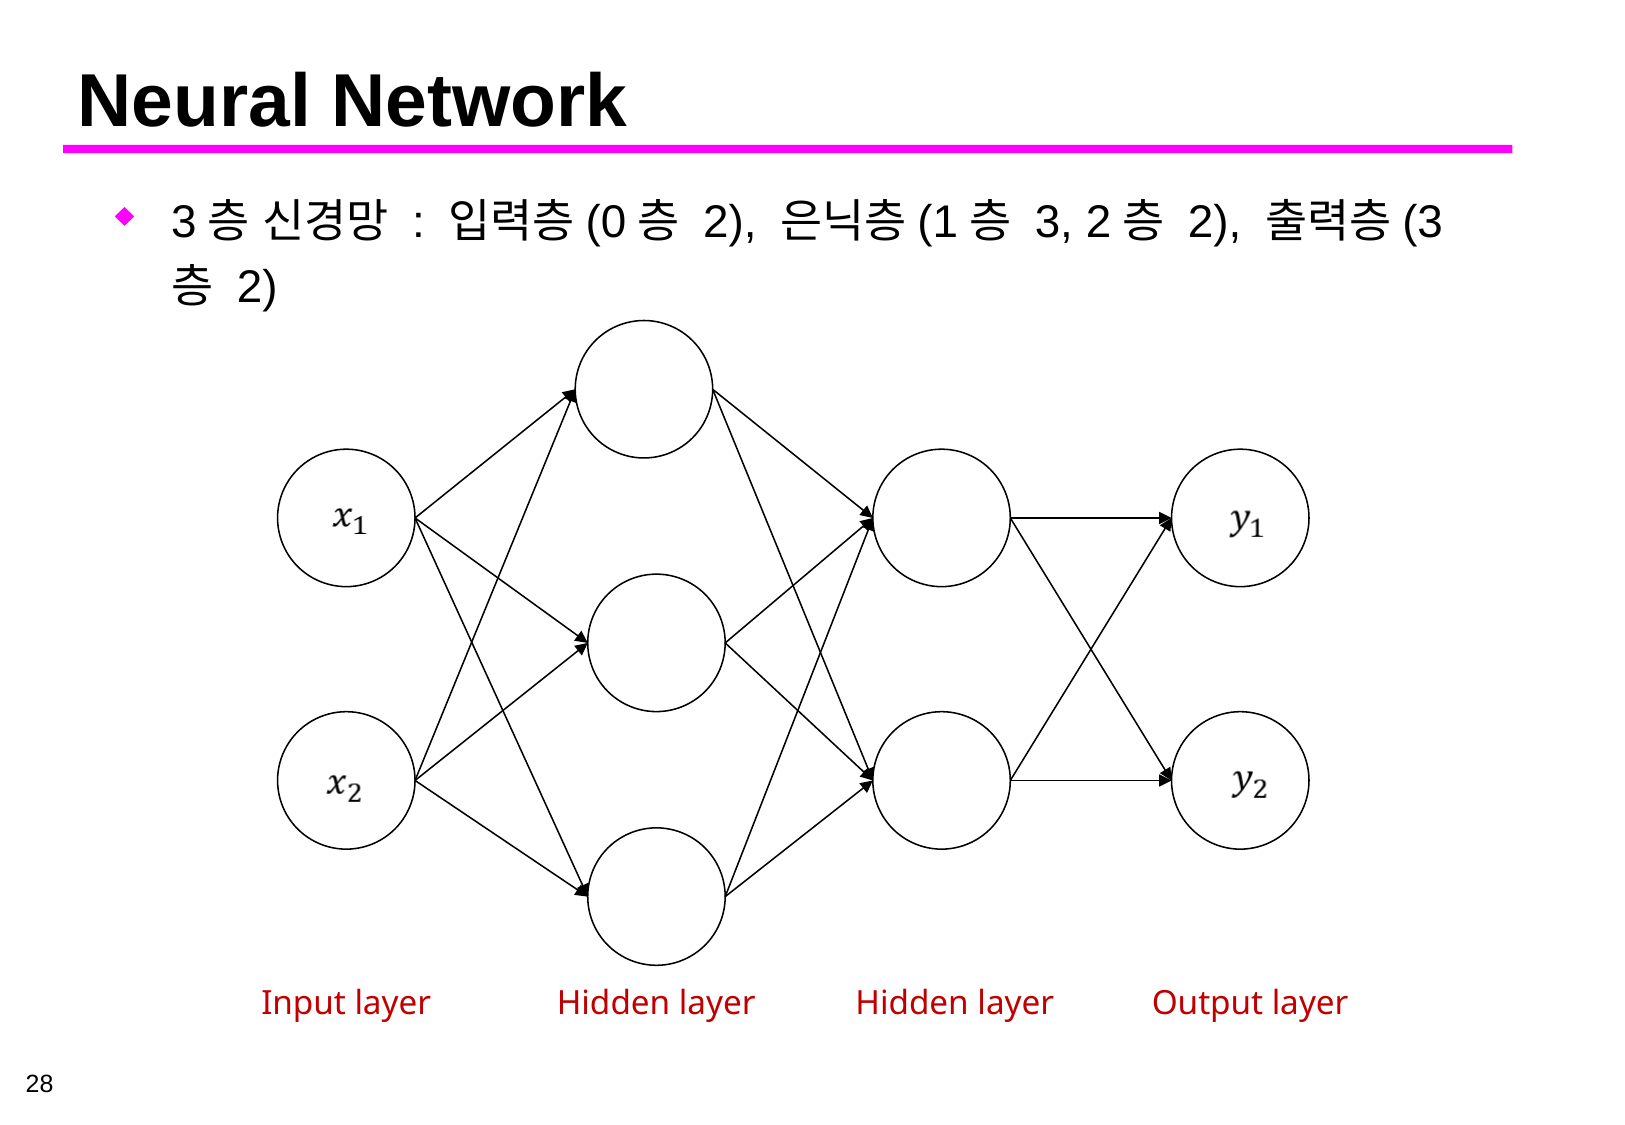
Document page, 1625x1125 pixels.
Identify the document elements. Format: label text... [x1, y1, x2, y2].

text_box Output layer [1137, 974, 1364, 1029]
text_box Input layer [246, 974, 447, 1029]
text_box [414, 642, 588, 779]
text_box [724, 517, 874, 897]
picture [311, 482, 389, 544]
text_box [277, 449, 408, 587]
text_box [1010, 524, 1172, 780]
picture [1208, 484, 1287, 546]
text_box [594, 574, 707, 712]
text_box [575, 320, 713, 458]
picture [305, 749, 384, 812]
title Neural Network [62, 42, 1500, 149]
picture [1210, 745, 1291, 807]
text_box [879, 449, 1011, 587]
text_box [277, 711, 408, 850]
text_box Hidden layer [840, 974, 1070, 1029]
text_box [580, 517, 588, 642]
list 3층 신경망 : 입력층(0층 2), 은닉층(1층 3, 2층 2), 출력층(3층 2) [99, 172, 1510, 256]
text_box [1171, 449, 1310, 587]
slide_number 28 [0, 1071, 69, 1094]
text_box [879, 711, 1010, 850]
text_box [712, 389, 874, 781]
text_box Hidden layer [542, 974, 771, 1029]
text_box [414, 780, 588, 897]
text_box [414, 389, 576, 642]
text_box [588, 827, 725, 966]
text_box [1172, 711, 1310, 850]
